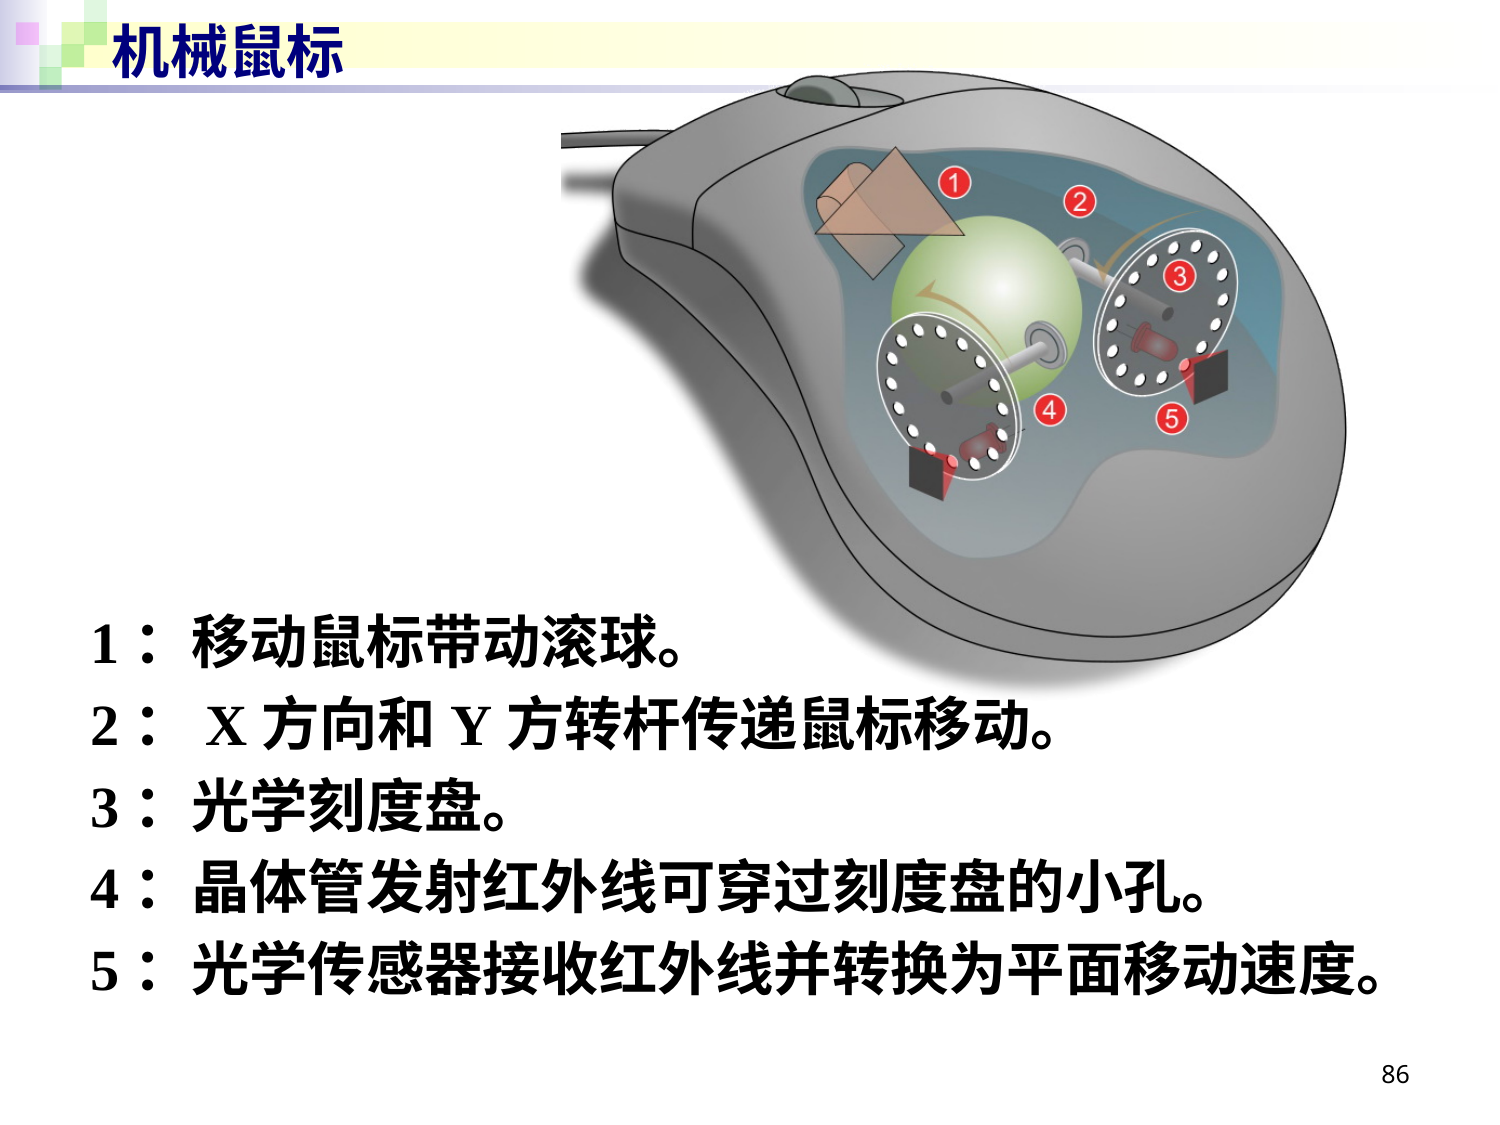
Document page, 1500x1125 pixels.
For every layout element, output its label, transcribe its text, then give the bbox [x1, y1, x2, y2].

title 机械鼠标 [96, 6, 1448, 94]
picture [560, 55, 1372, 705]
slide_number 86 [1074, 1024, 1426, 1101]
list 1：移动鼠标带动滚球。 2：X方向和Y方转杆传递鼠标移动。 3：光学刻度盘。 4：晶体管发射红外线可穿过刻度盘的小孔。 5：光学传感器接收红外线并转换为平面移动速度。 [74, 597, 1448, 1036]
